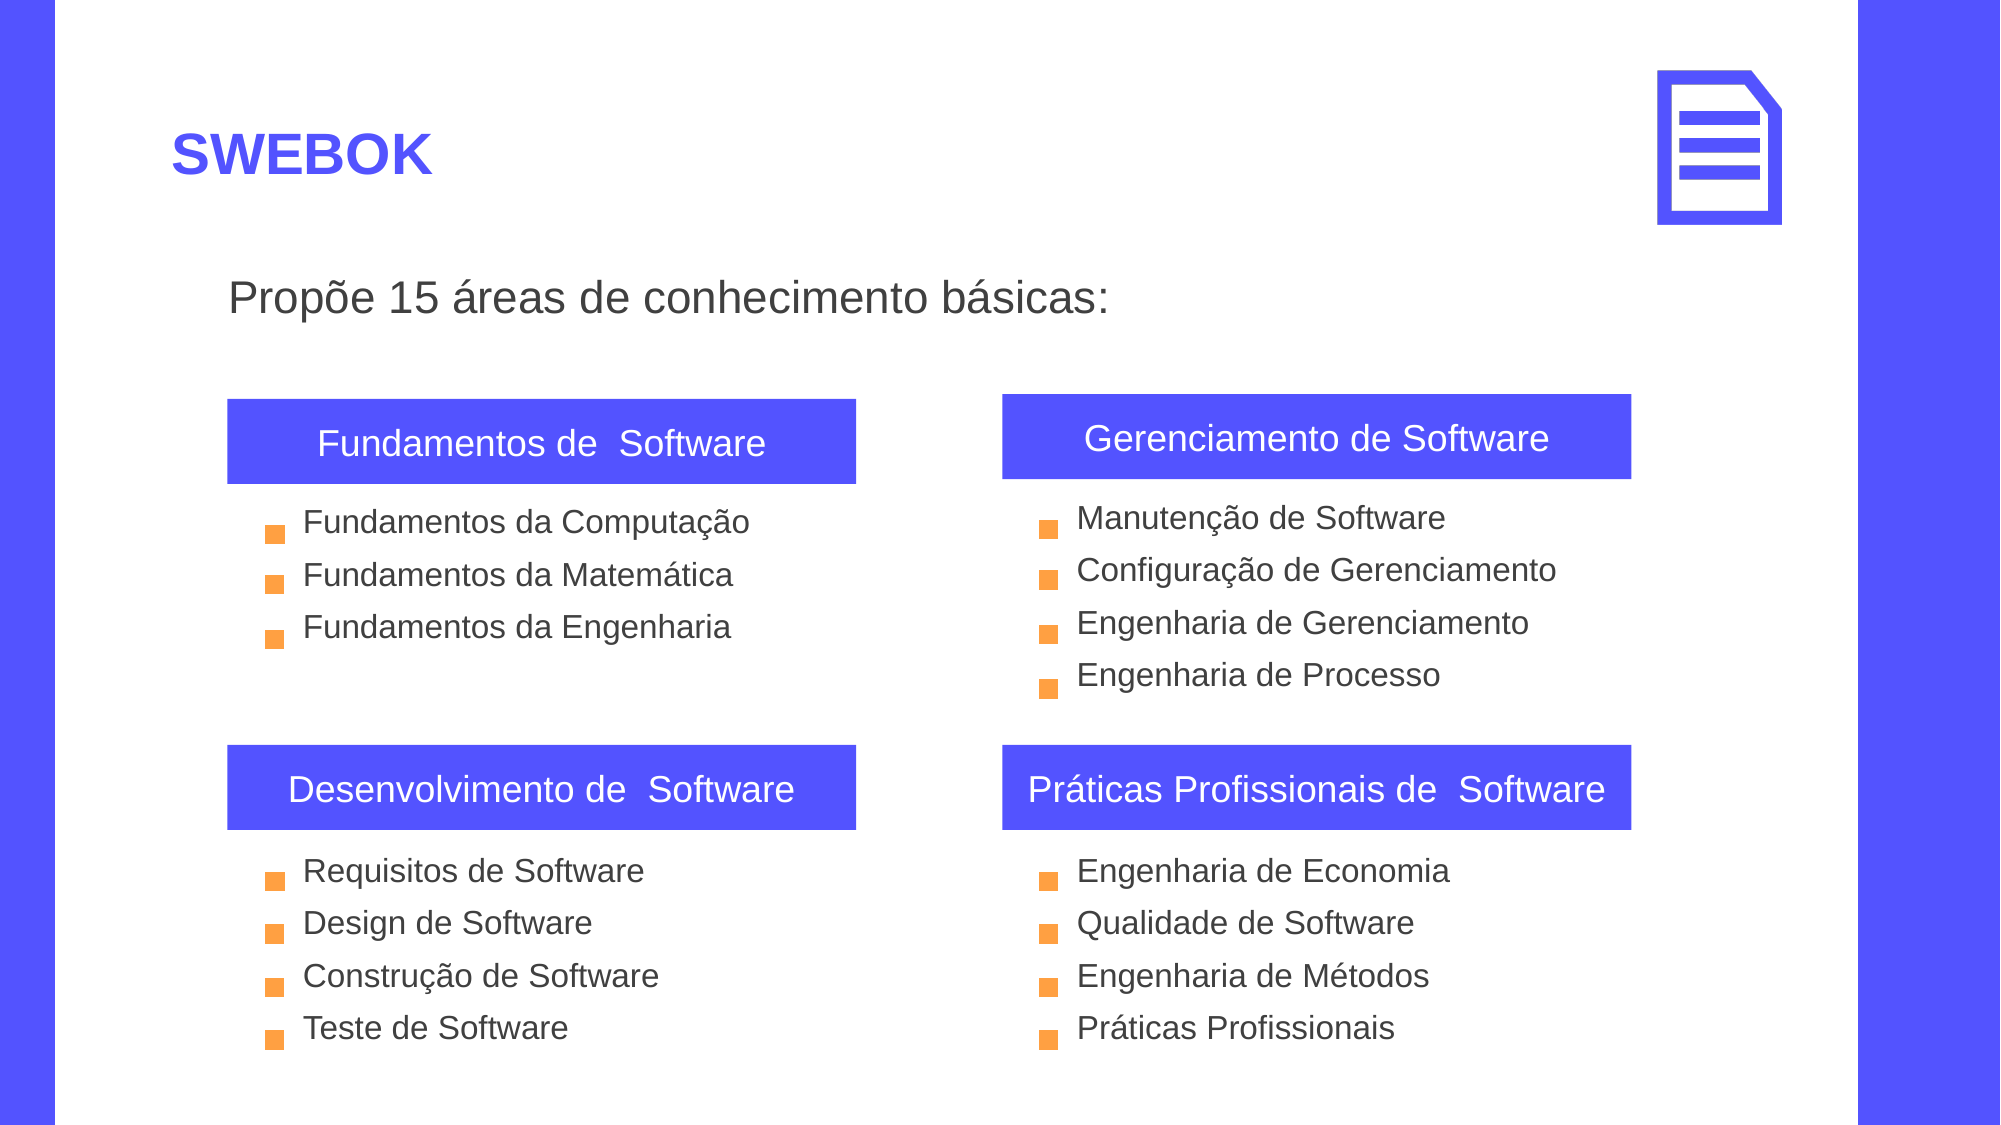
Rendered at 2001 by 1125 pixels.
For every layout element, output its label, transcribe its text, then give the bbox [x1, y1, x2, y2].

text_box [1039, 570, 1056, 590]
text_box Manutenção de Software Configuração de Gerenciamento Engenharia de Gerenciamento Engenharia de Processo [1056, 476, 1595, 730]
text_box [1039, 872, 1056, 891]
text_box [1039, 679, 1058, 699]
text_box [1039, 520, 1056, 539]
text_box [1858, 0, 2000, 1125]
text_box [265, 978, 282, 997]
text_box Engenharia de Economia Qualidade de Software Engenharia de Métodos Práticas Profissionais [1056, 828, 1551, 1083]
text_box Propõe 15 áreas de conhecimento básicas: [208, 247, 1256, 360]
text_box [1039, 978, 1056, 997]
text_box [265, 924, 282, 944]
text_box [265, 575, 282, 594]
text_box [265, 1030, 284, 1050]
picture [1655, 69, 1783, 225]
text_box Desenvolvimento de Software [226, 744, 857, 831]
text_box Requisitos de Software Design de Software Construção de Software Teste de Software [282, 828, 777, 1083]
text_box [1039, 924, 1056, 944]
text_box [0, 0, 55, 1125]
text_box Gerenciamento de Software [1001, 393, 1632, 480]
text_box Práticas Profissionais de Software [1001, 744, 1632, 831]
text_box [1039, 1030, 1058, 1050]
text_box Fundamentos de Software [226, 398, 857, 485]
text_box SWEBOK [156, 117, 984, 202]
text_box [265, 630, 282, 649]
text_box [265, 872, 282, 891]
text_box [1039, 625, 1056, 644]
text_box Fundamentos da Computação Fundamentos da Matemática Fundamentos da Engenharia [282, 480, 777, 680]
text_box [265, 525, 282, 544]
